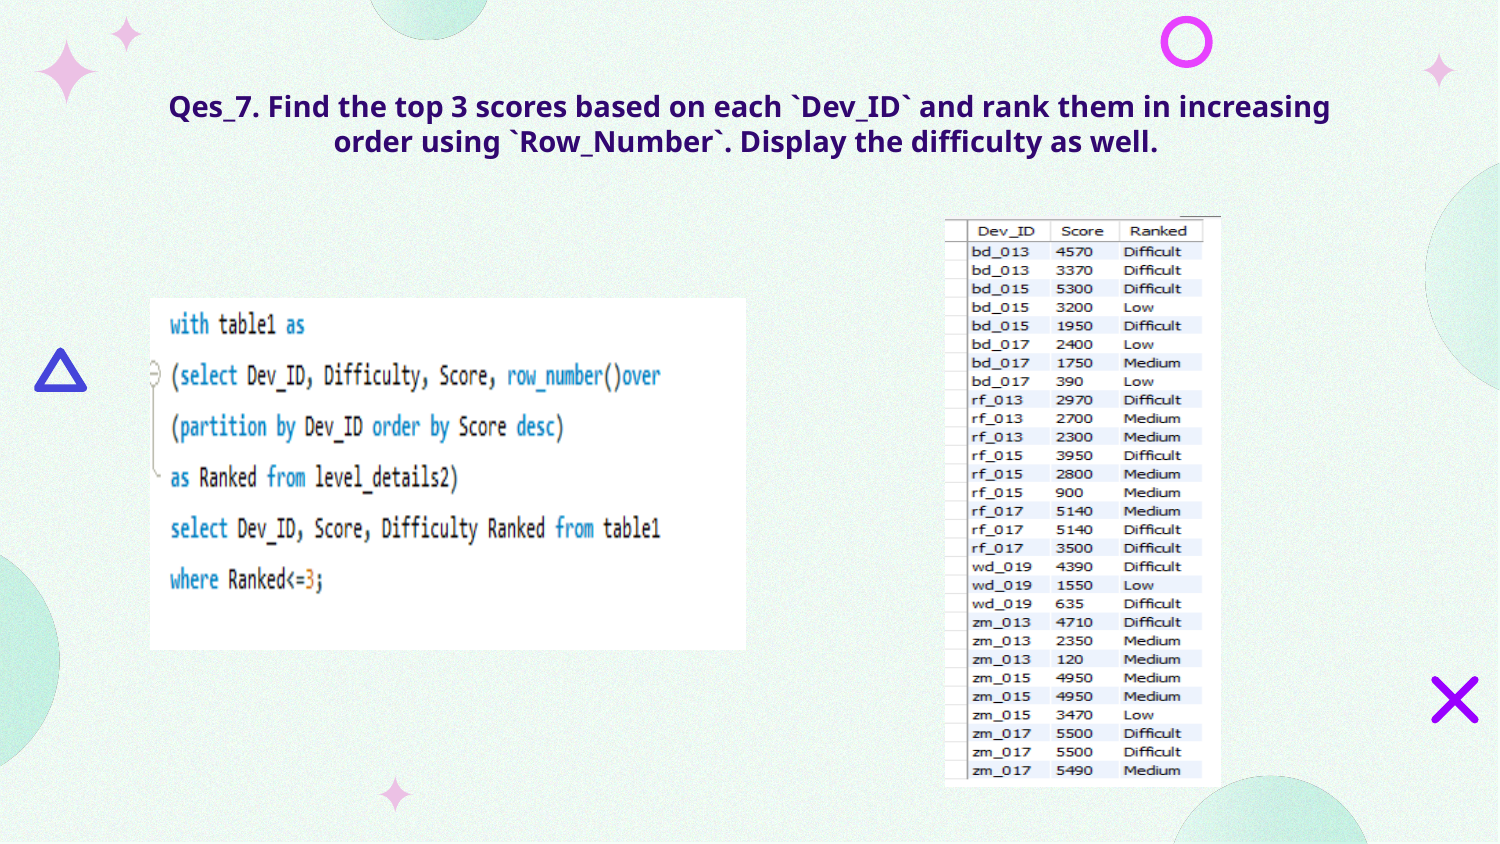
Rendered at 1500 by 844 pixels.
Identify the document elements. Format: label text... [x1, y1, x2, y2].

picture [0, 0, 1500, 844]
title Qes_7. Find the top 3 scores based on each `Dev_ID` and rank them in increasing order using `Row_Number`. Display the difficulty as well. [118, 72, 1382, 217]
